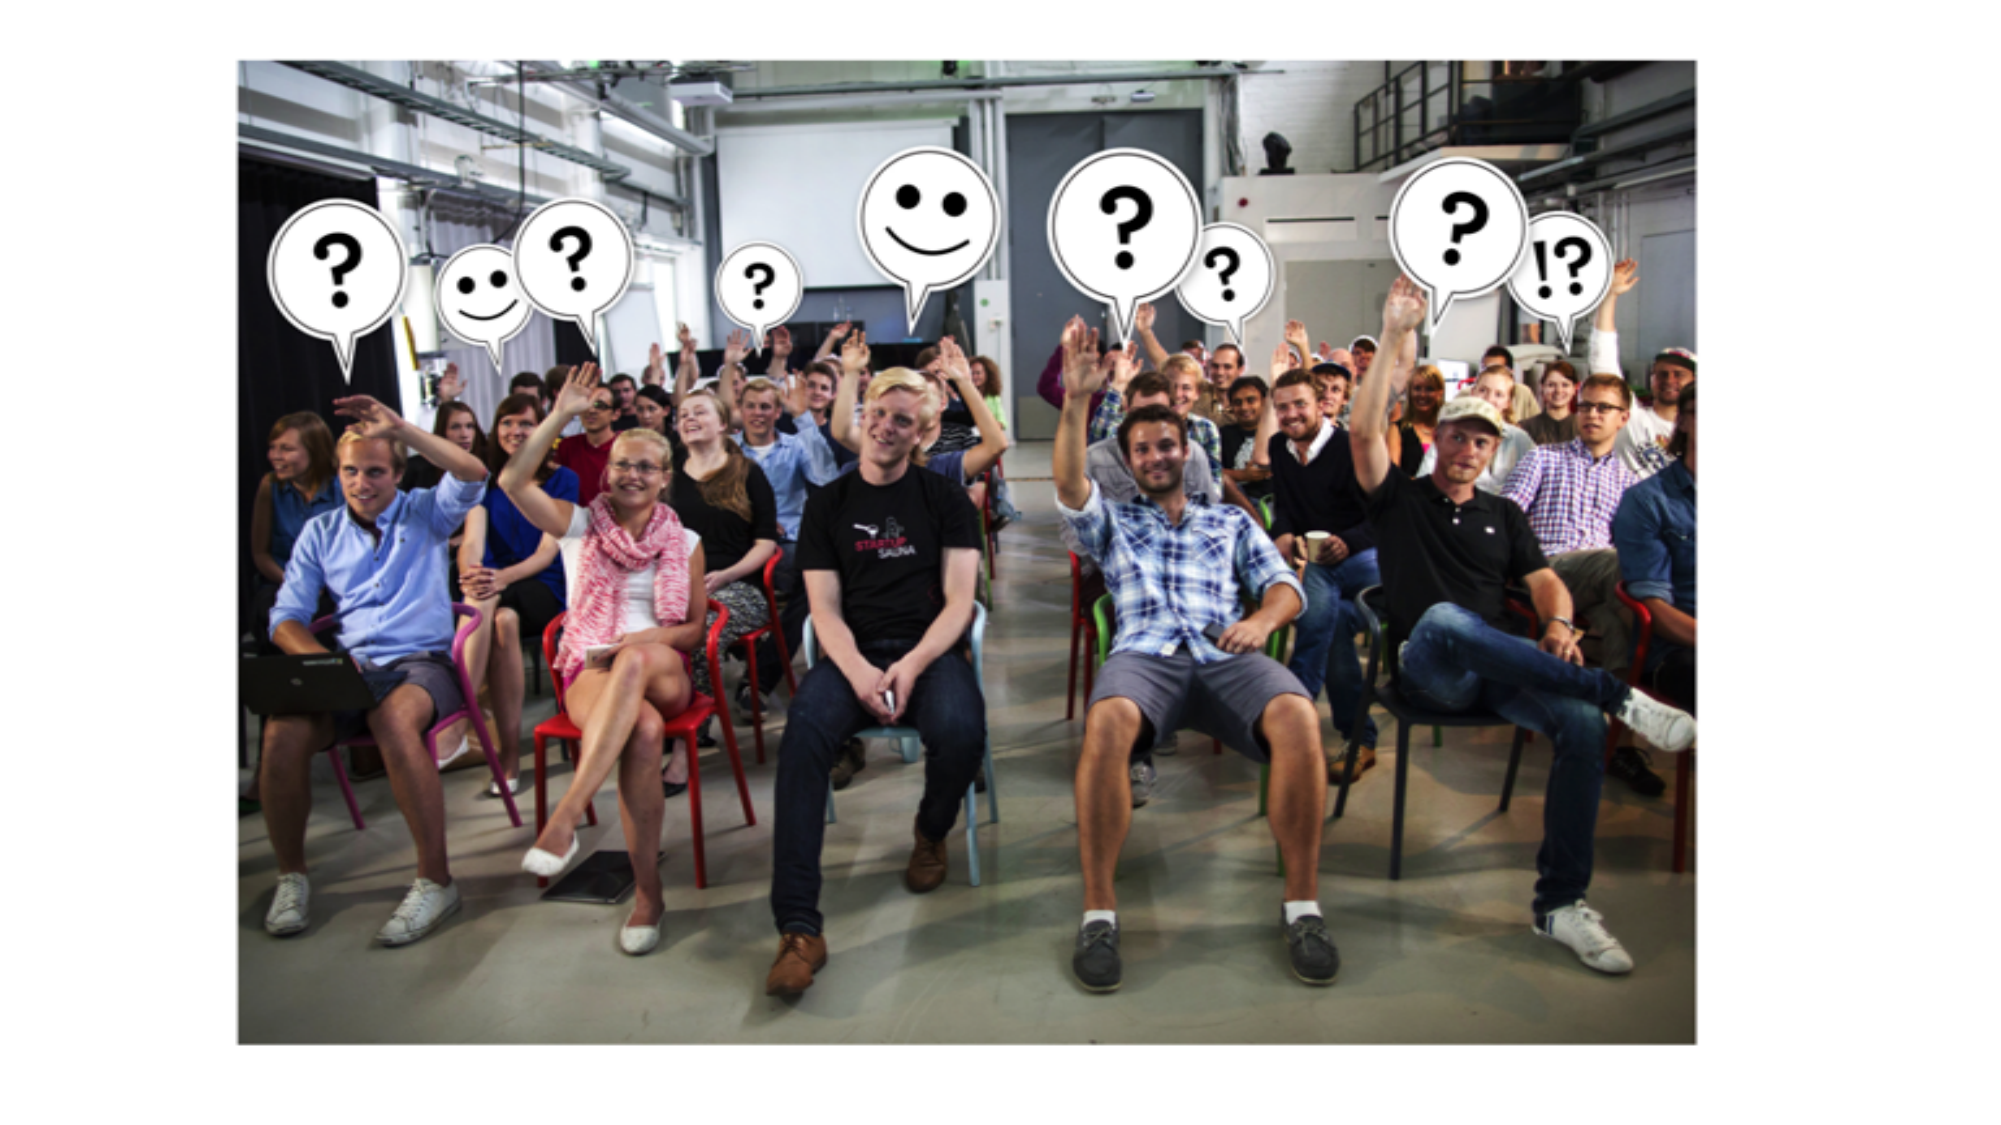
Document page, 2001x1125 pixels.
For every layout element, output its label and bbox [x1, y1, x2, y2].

picture [221, 48, 1732, 1072]
